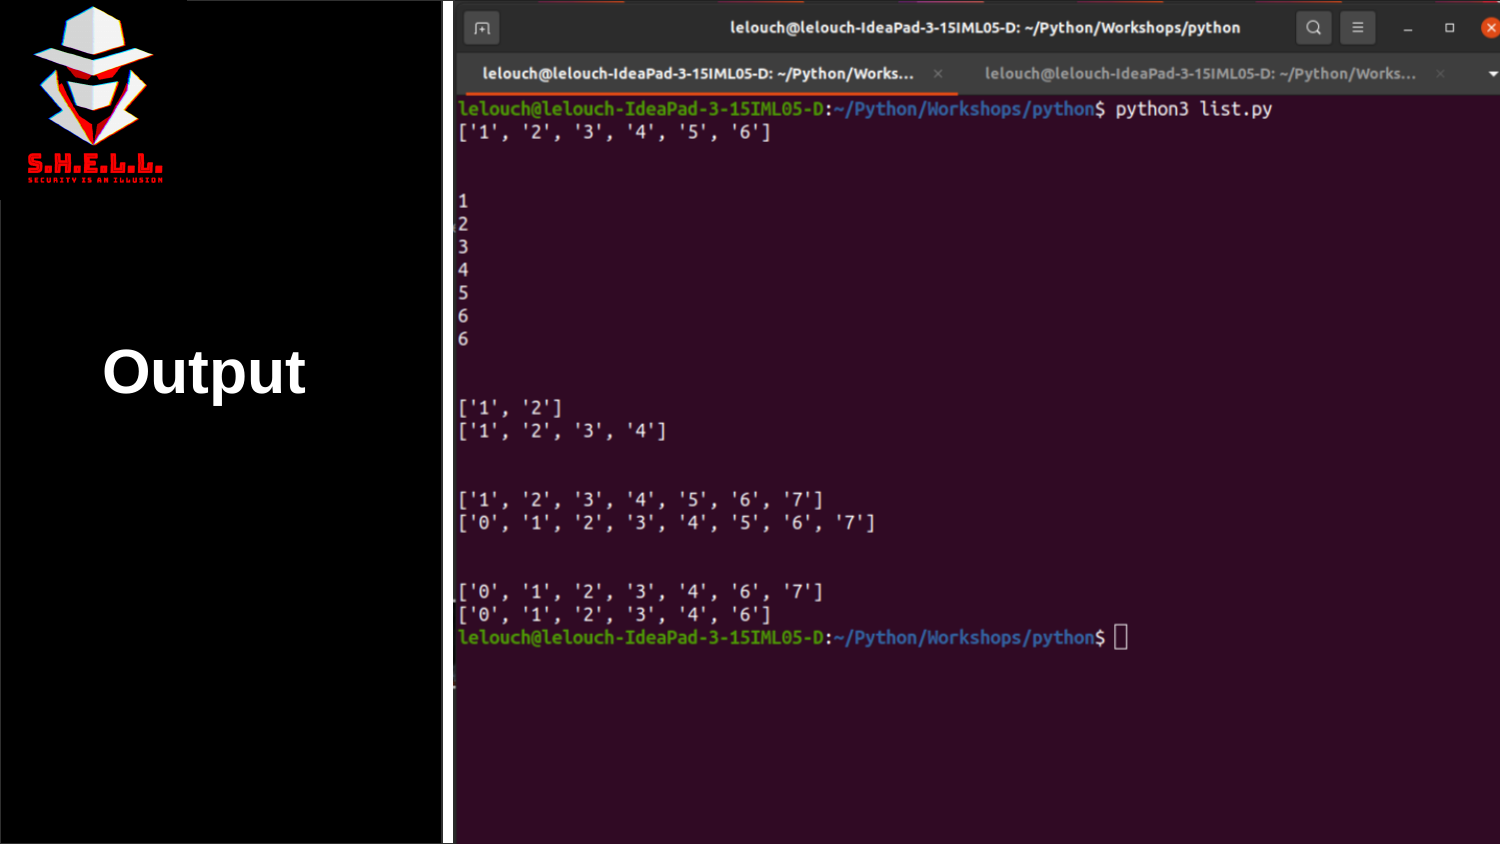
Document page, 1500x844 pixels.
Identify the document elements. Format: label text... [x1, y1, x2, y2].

text_box [0, 0, 442, 844]
picture [453, 1, 1500, 844]
picture [0, 0, 187, 200]
text_box Output [87, 315, 355, 421]
text_box [442, 0, 452, 844]
